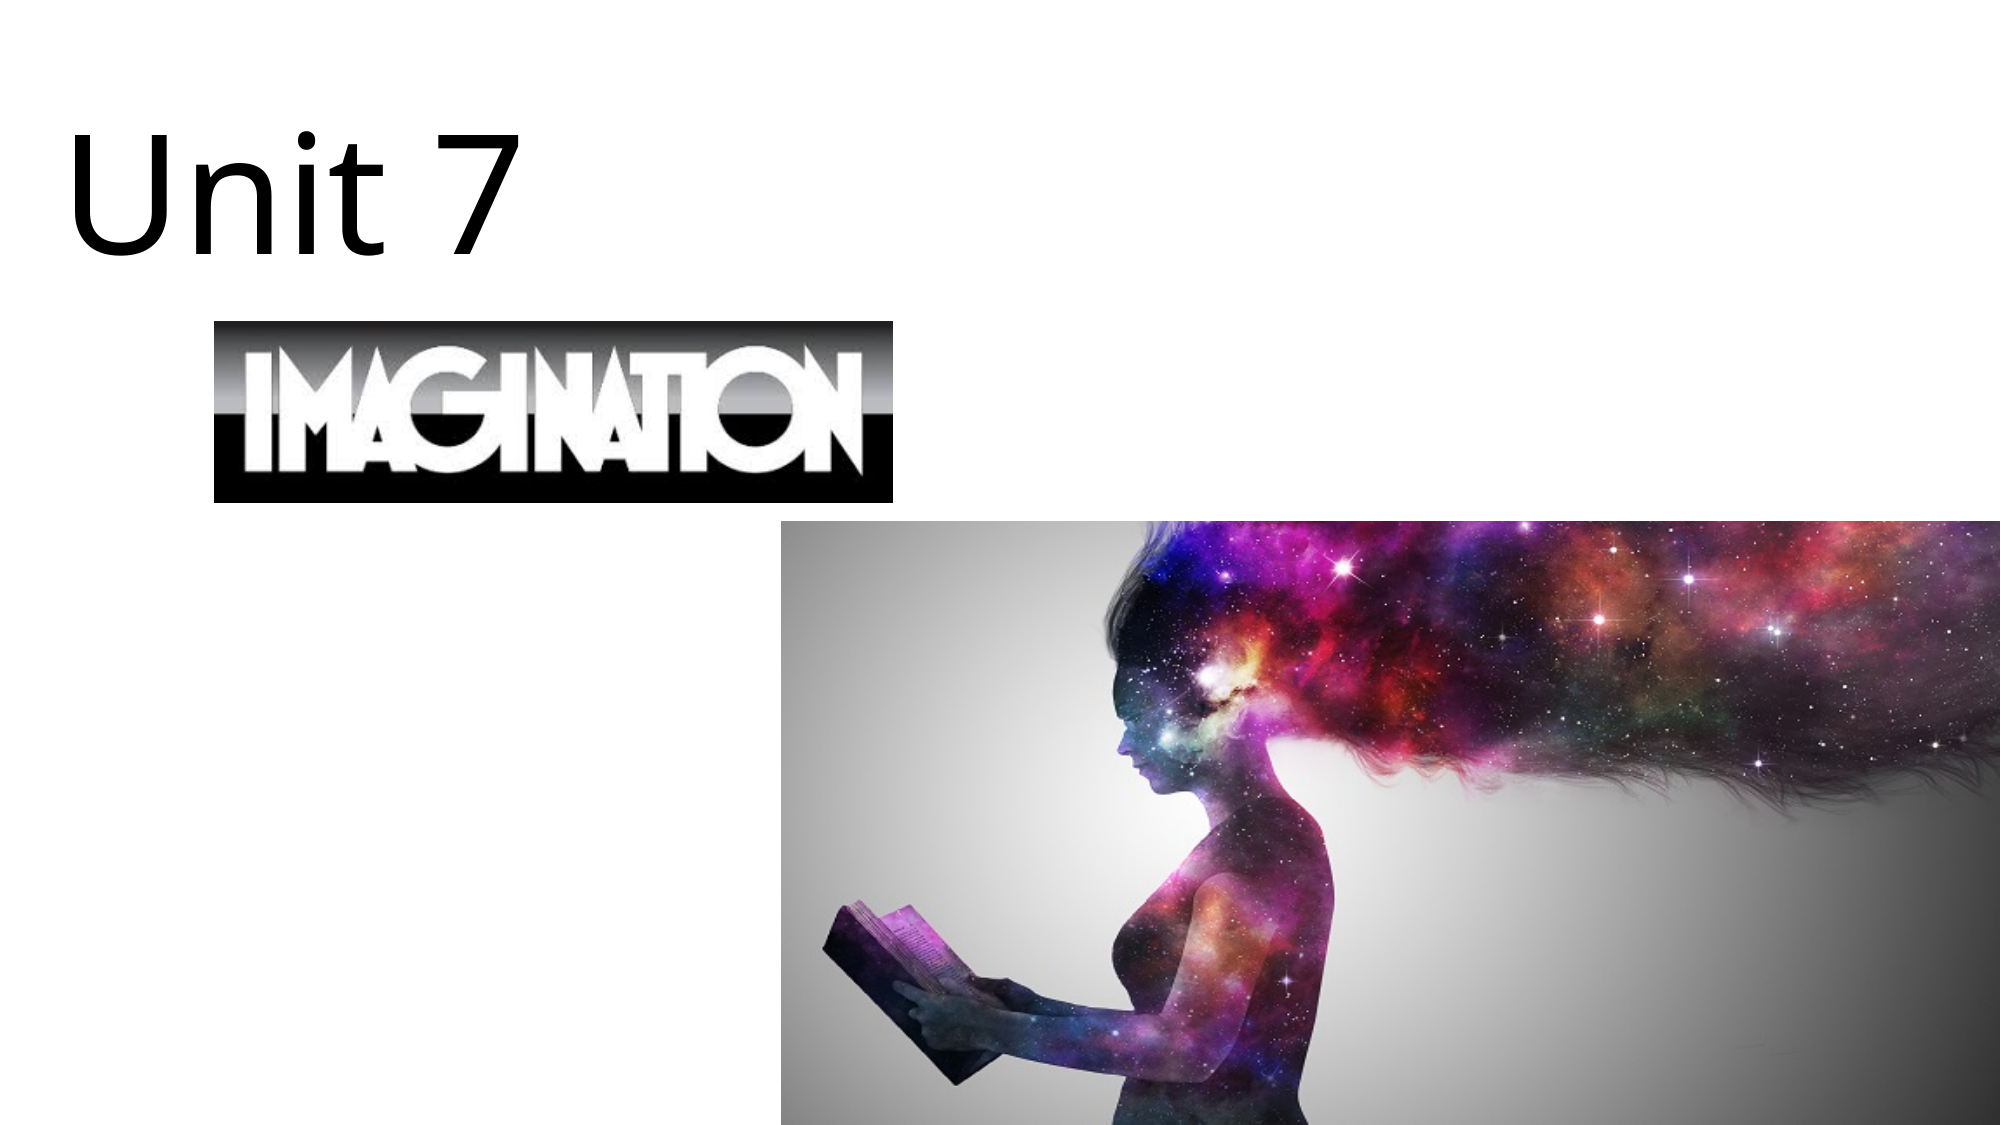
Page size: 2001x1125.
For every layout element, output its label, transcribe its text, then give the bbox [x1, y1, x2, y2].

title Unit 7 [0, 0, 1044, 303]
picture [214, 321, 893, 503]
picture [781, 521, 2000, 1125]
